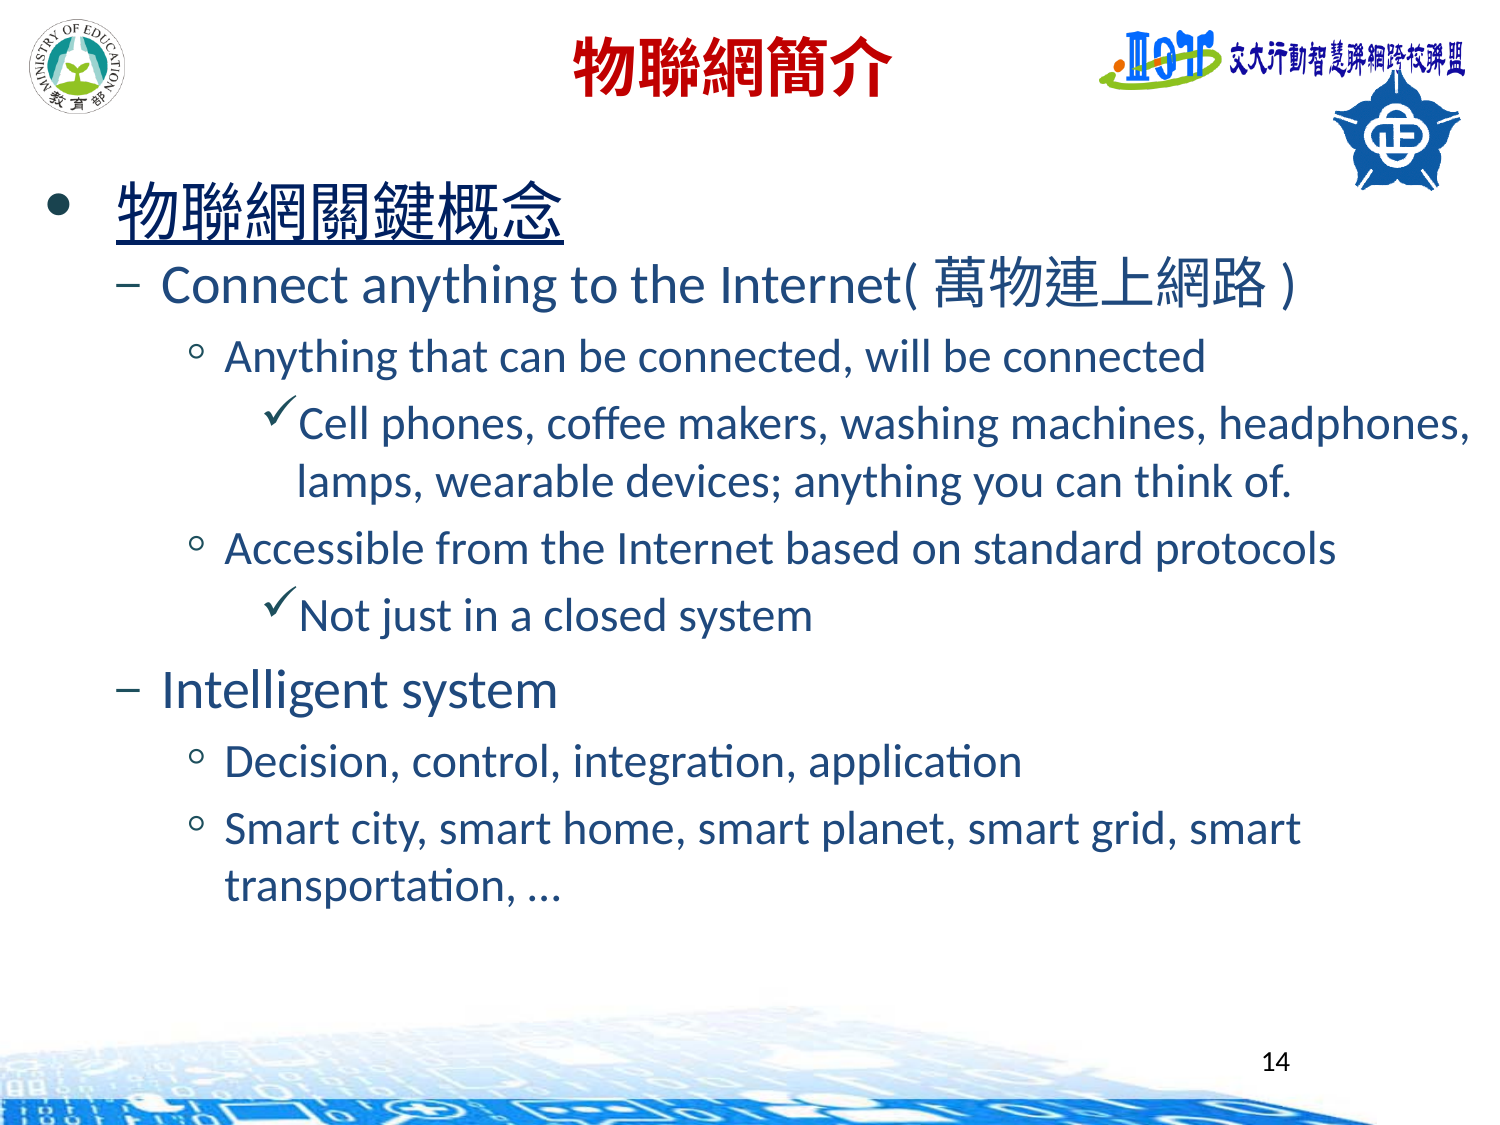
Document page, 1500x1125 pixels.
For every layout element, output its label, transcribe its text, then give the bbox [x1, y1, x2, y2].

slide_number 14 [1246, 1035, 1500, 1086]
title 物聯網簡介 [64, 19, 1403, 112]
picture [0, 987, 1377, 1125]
picture [1316, 30, 1477, 201]
list 物聯網關鍵概念 Connect anything to the Internet(萬物連上網路) Anything that can be connected, will be connected Cell phones, coffee makers, washing machines, headphones, lamps, wearable devices; anything you can think of. Accessible from the Internet based on standard protocols Not just in a closed system Intelligent system Decision, control, integration, application Smart city, smart home, smart planet, smart grid, smart transportation, … [29, 125, 1500, 965]
picture [29, 19, 125, 114]
